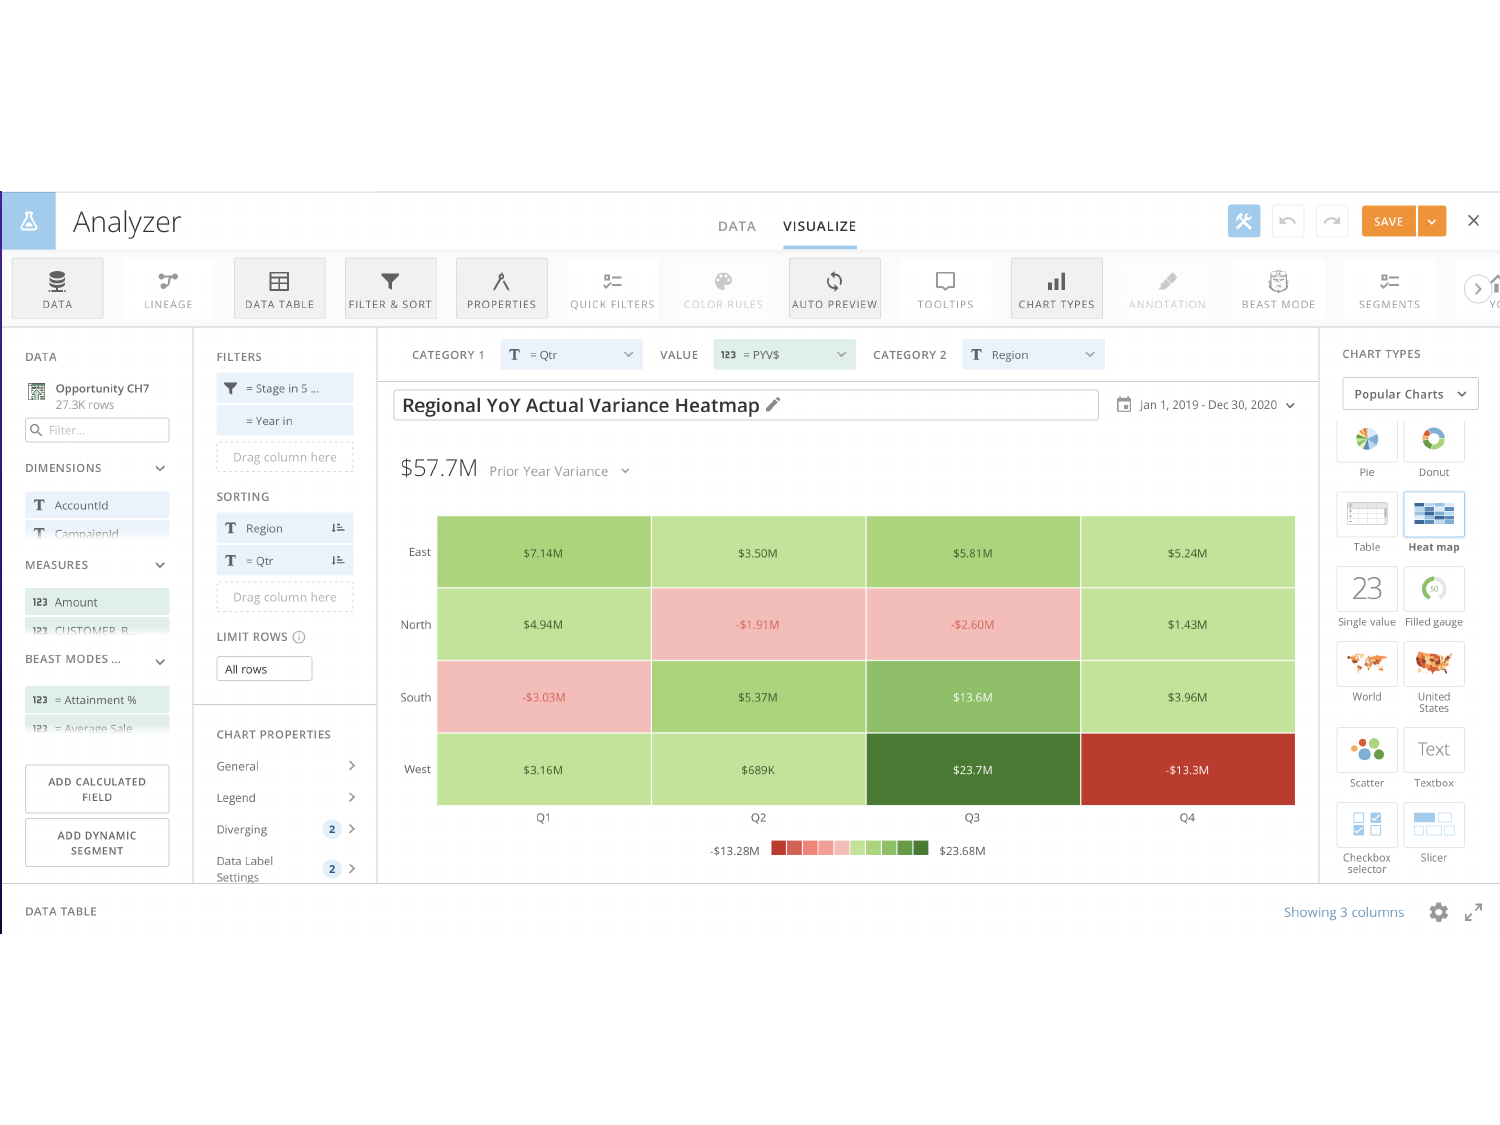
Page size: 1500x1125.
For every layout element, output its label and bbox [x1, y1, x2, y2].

picture [0, 191, 1500, 934]
